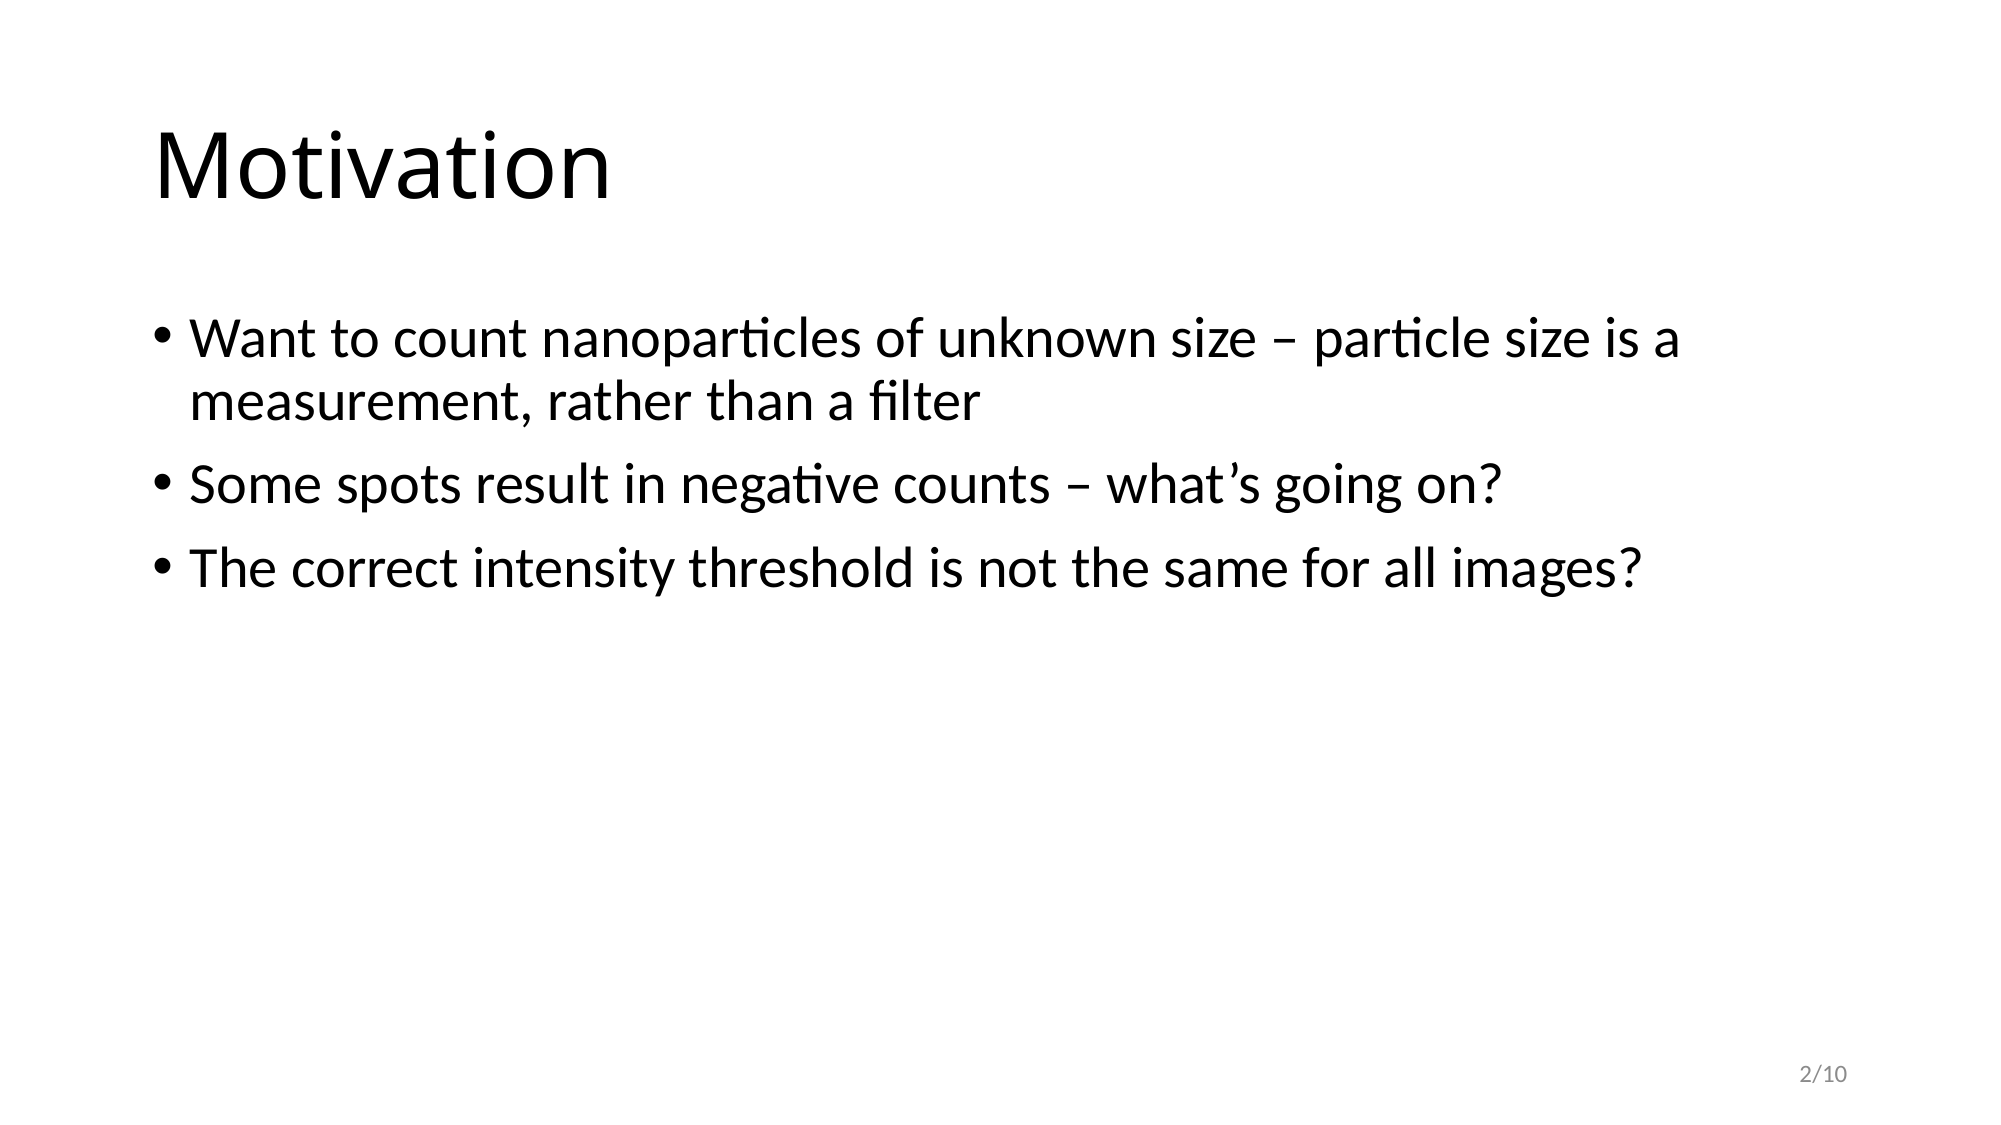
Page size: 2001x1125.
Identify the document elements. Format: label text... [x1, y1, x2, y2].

list Want to count nanoparticles of unknown size – particle size is a measurement, rather than a filter Some spots result in negative counts – what’s going on? The correct intensity threshold is not the same for all images? [137, 299, 1863, 1014]
slide_number 2/10 [1412, 1042, 1863, 1103]
title Motivation [137, 59, 1863, 278]
